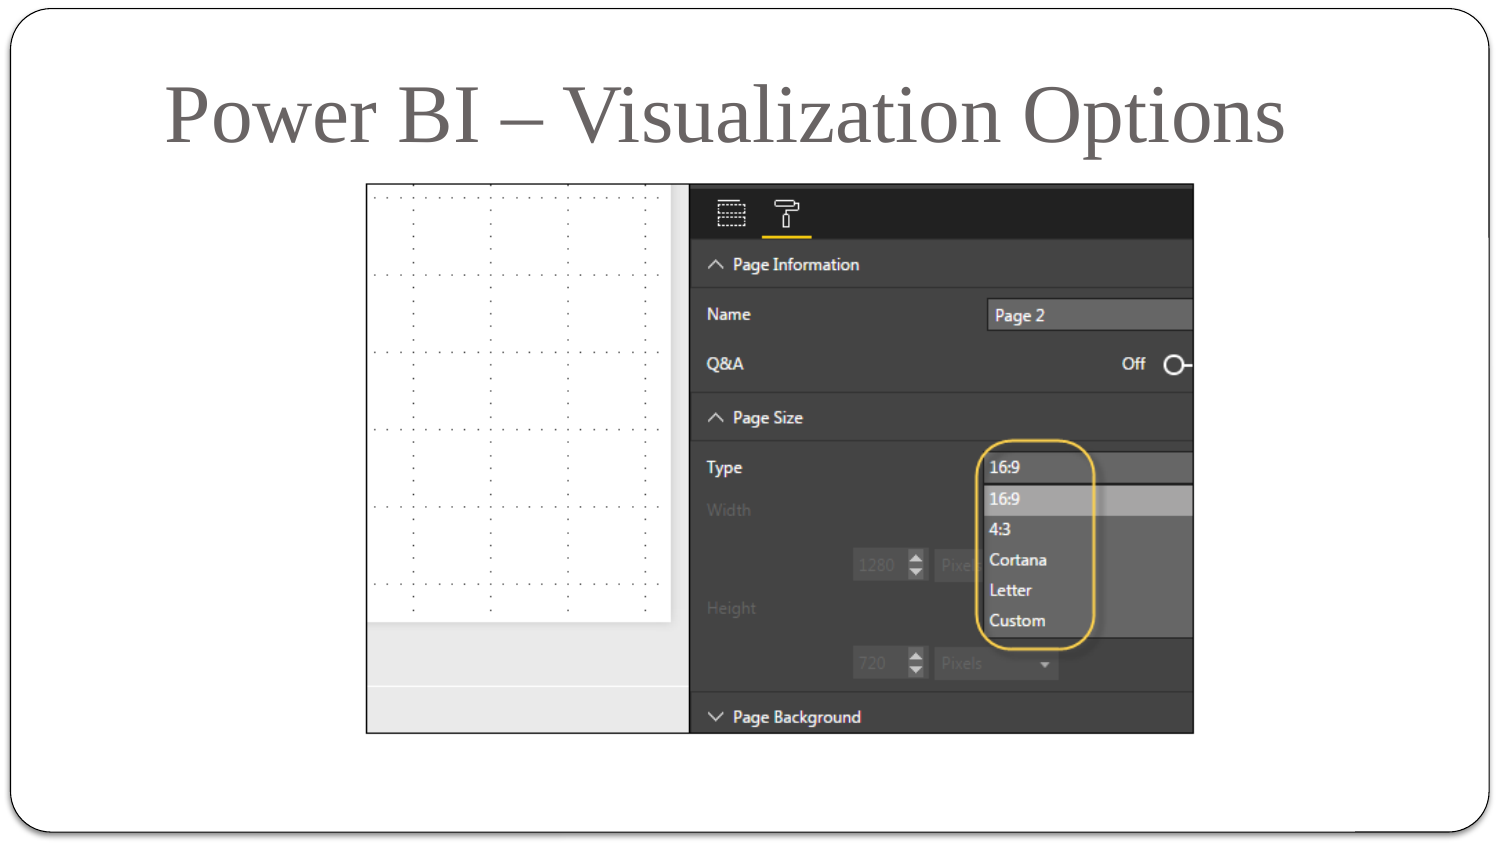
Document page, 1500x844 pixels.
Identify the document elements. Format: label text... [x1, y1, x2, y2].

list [355, 177, 1220, 741]
title Power BI – Visualization Options [150, 33, 1425, 175]
